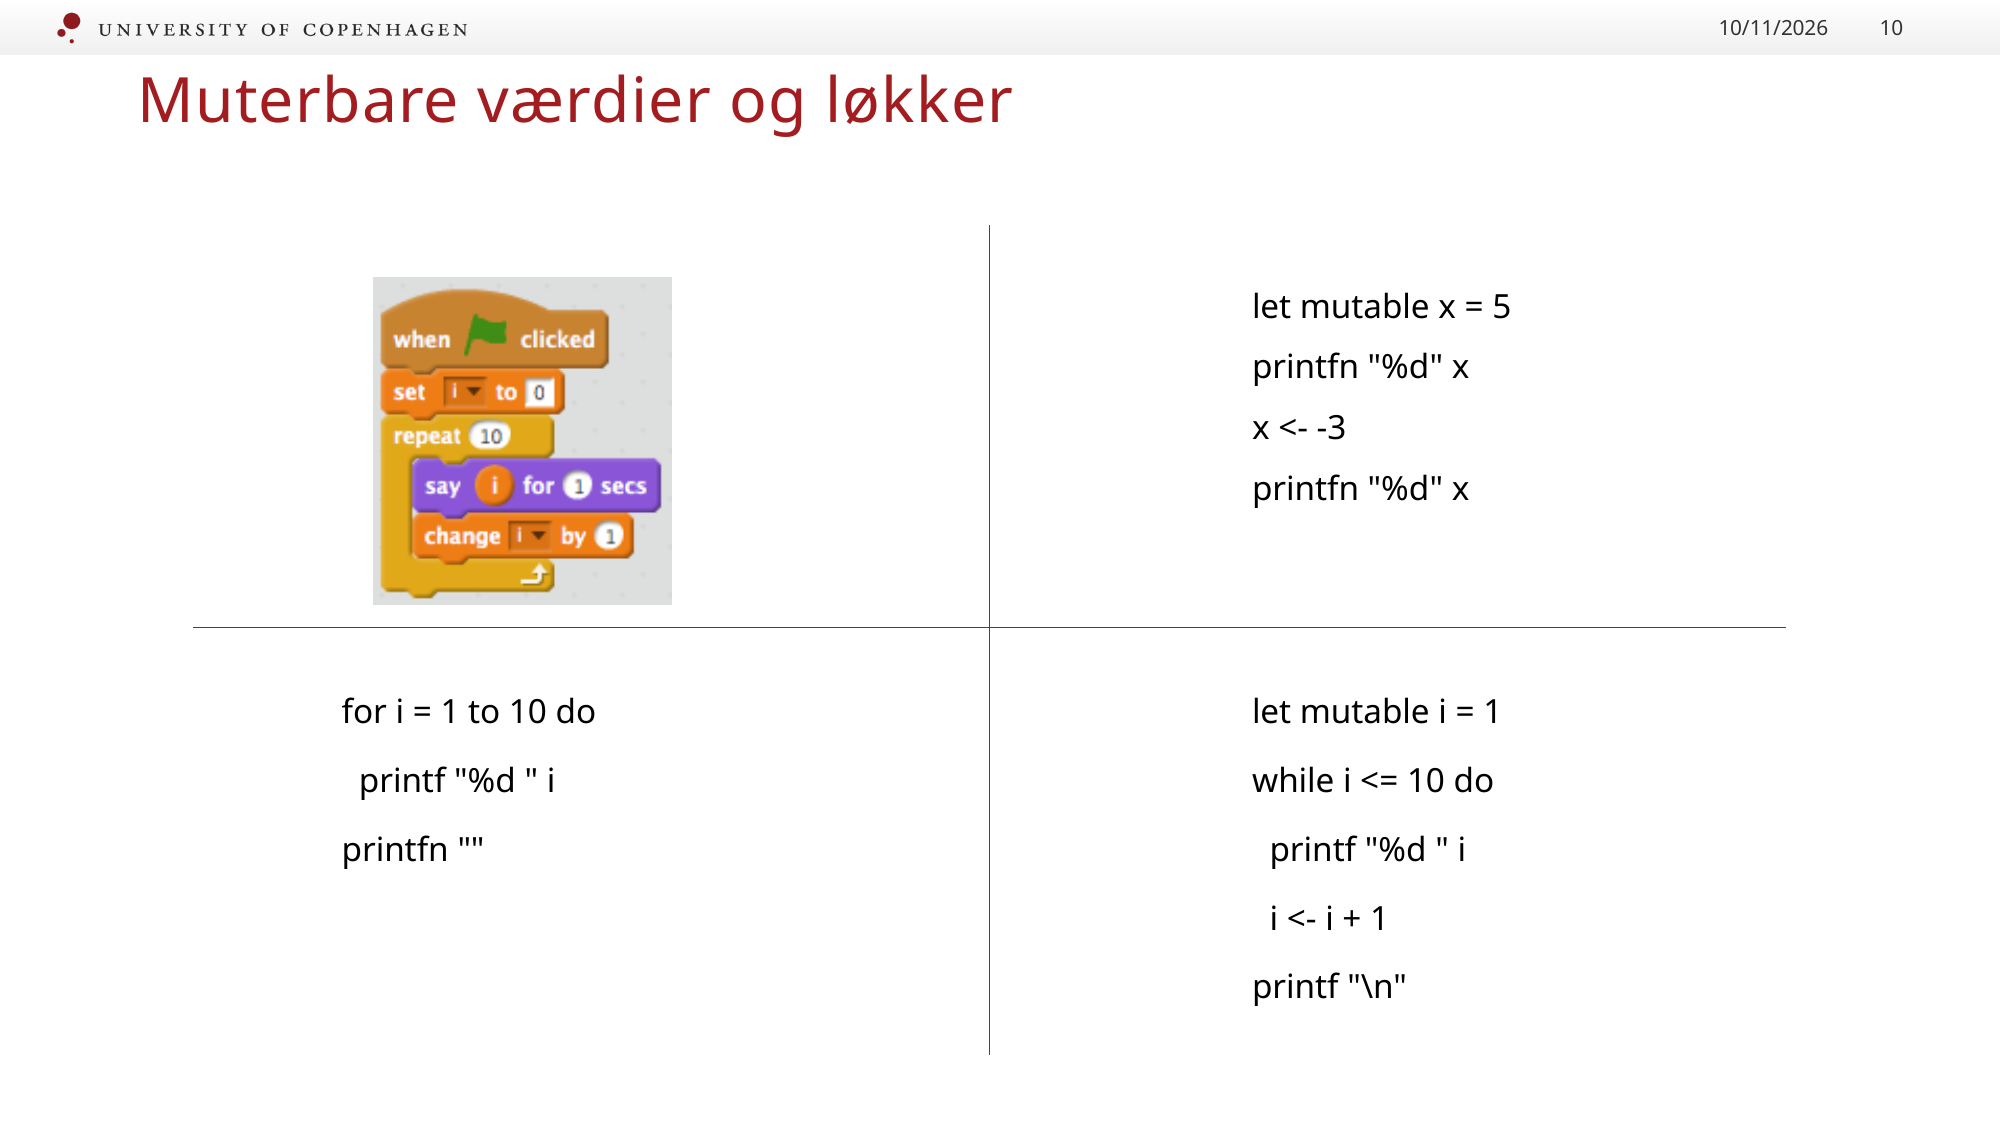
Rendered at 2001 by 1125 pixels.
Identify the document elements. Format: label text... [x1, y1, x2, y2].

text_box for i = 1 to 10 do printf "%d " i printfn "" [326, 675, 820, 1026]
text_box Muterbare værdier og løkker [137, 59, 1863, 278]
picture [373, 277, 672, 605]
slide_number 10 [1840, 14, 1904, 43]
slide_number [1694, 14, 1829, 43]
text_box let mutable x = 5 printfn "%d" x x <- -3 printfn "%d" x [1237, 277, 1791, 628]
picture [92, 15, 475, 42]
text_box let mutable i = 1 while i <= 10 do printf "%d " i i <- i + 1 printf "\n" [1237, 675, 1690, 1026]
